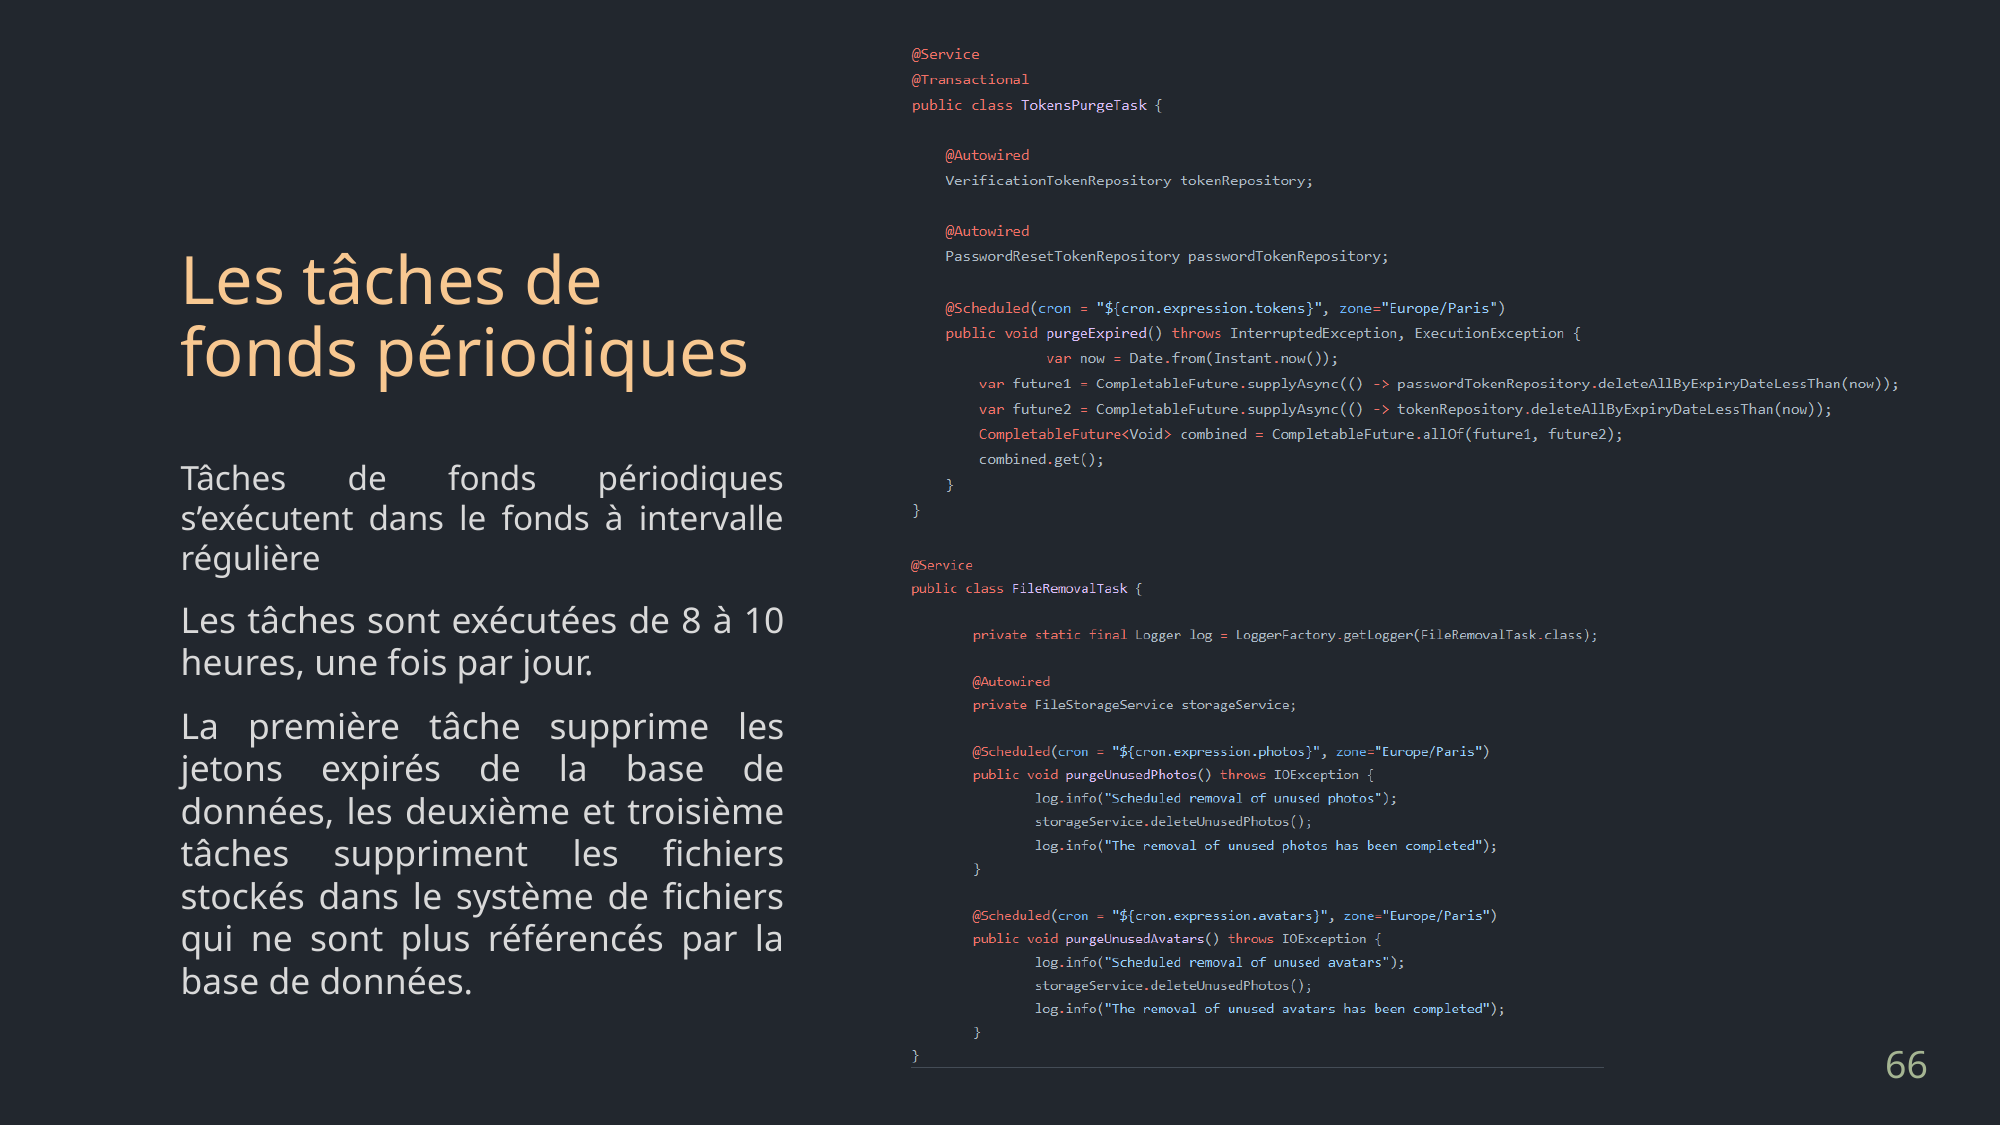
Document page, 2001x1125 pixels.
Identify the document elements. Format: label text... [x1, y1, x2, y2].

picture [911, 551, 1605, 1071]
text_box 66 [56, 1033, 1944, 1094]
title Les tâches de fonds périodiques [165, 236, 811, 399]
picture [911, 43, 1906, 522]
list Tâches de fonds périodiques s’exécutent dans le fonds à intervalle régulière Les tâches sont exécutées de 8 à 10 heures, une fois par jour. La première tâche supprime les jetons expirés de la base de données, les deuxième et troisième tâches suppriment les fichiers stockés dans le système de fichiers qui ne sont plus référencés par la base de données. [165, 449, 800, 1004]
